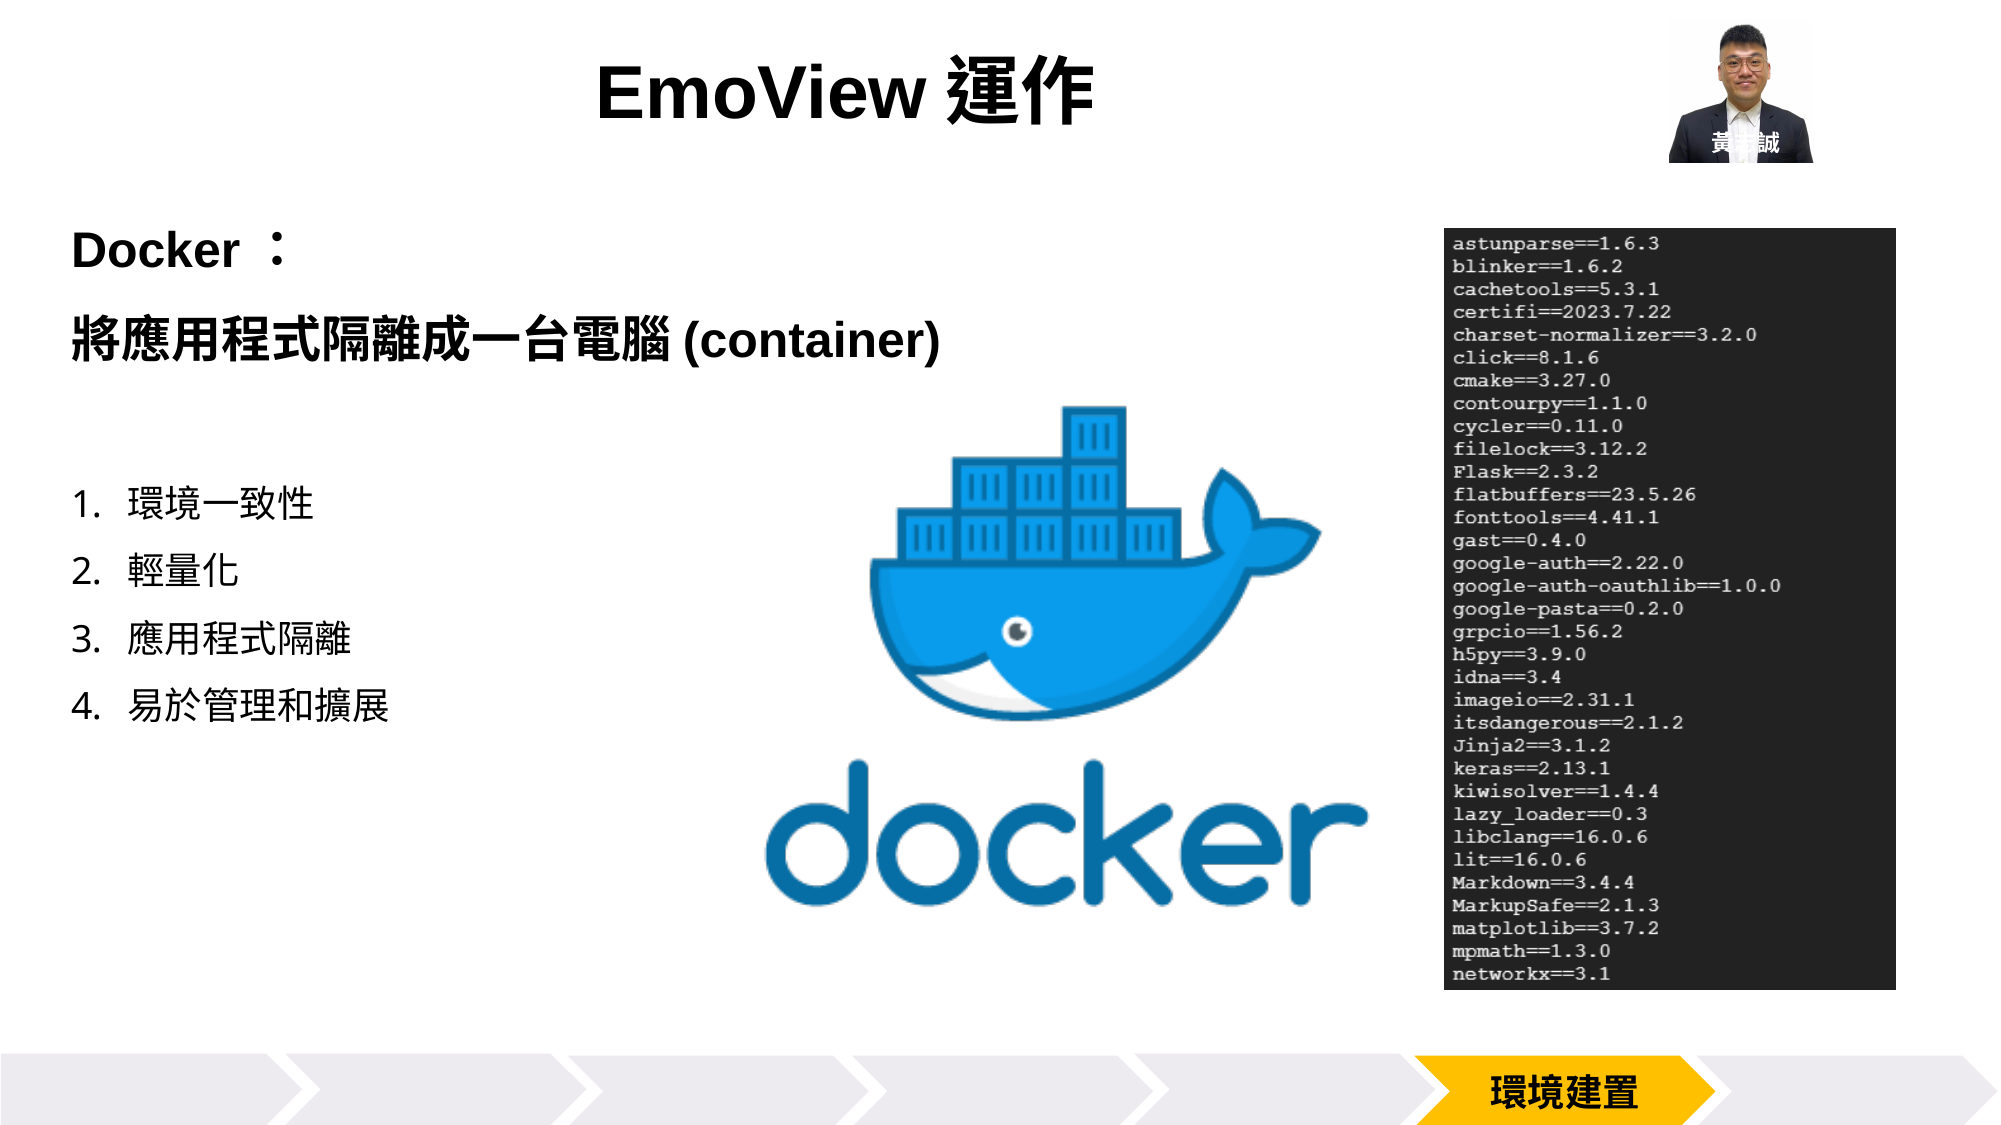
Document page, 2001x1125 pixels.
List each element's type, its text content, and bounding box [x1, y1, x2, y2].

text_box Docker： 將應用程式隔離成一台電腦(container) 環境一致性 輕量化 應用程式隔離 易於管理和擴展 [55, 179, 1281, 795]
picture [1444, 228, 1896, 990]
picture [712, 354, 1423, 960]
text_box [0, 1053, 1998, 1125]
picture [1669, 17, 1814, 163]
text_box EmoView運作 [346, 56, 1345, 141]
